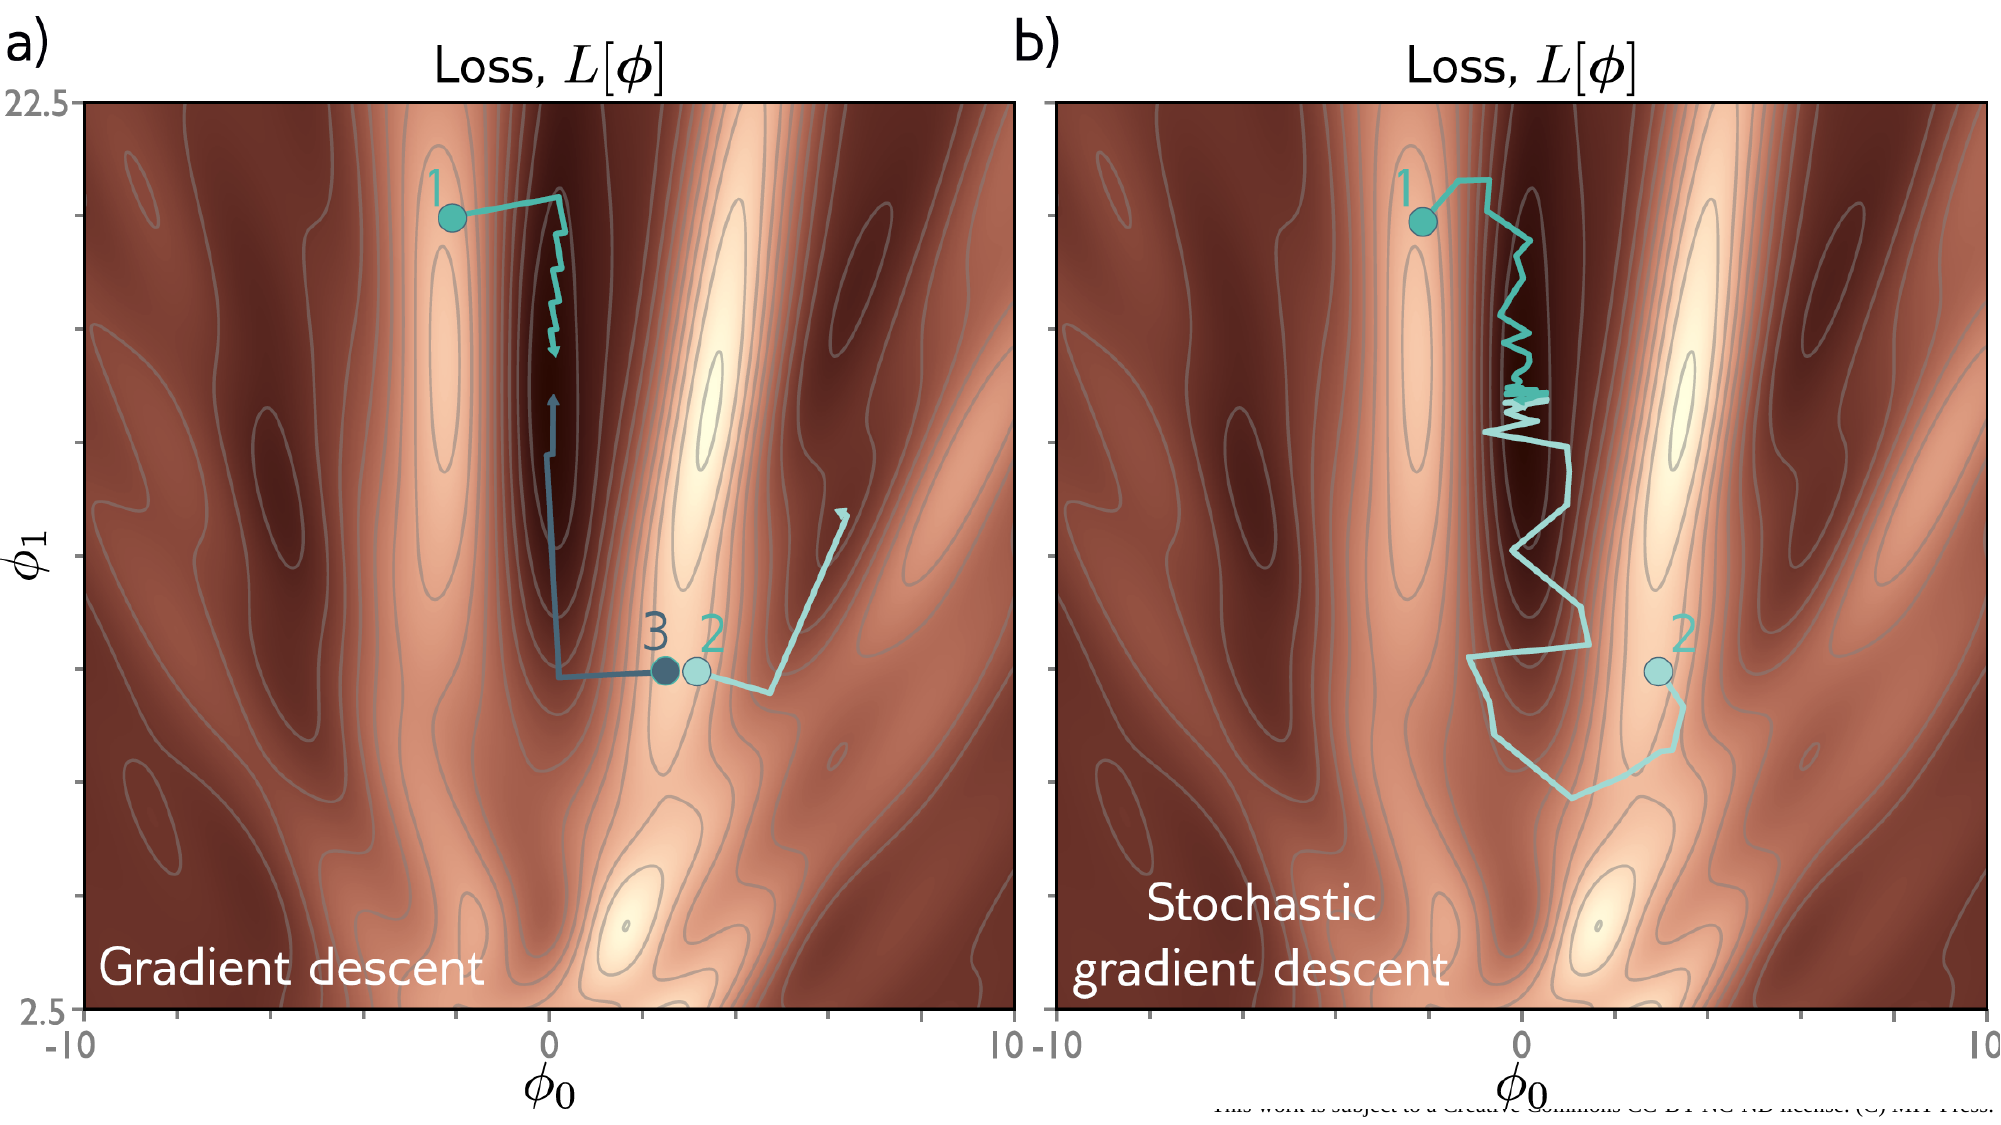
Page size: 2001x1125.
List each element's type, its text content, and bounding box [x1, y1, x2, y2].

picture [0, 16, 2000, 1109]
text_box This work is subject to a Creative Commons CC-BY-NC-ND license. (C) MIT Press. [1196, 1109, 2000, 1125]
